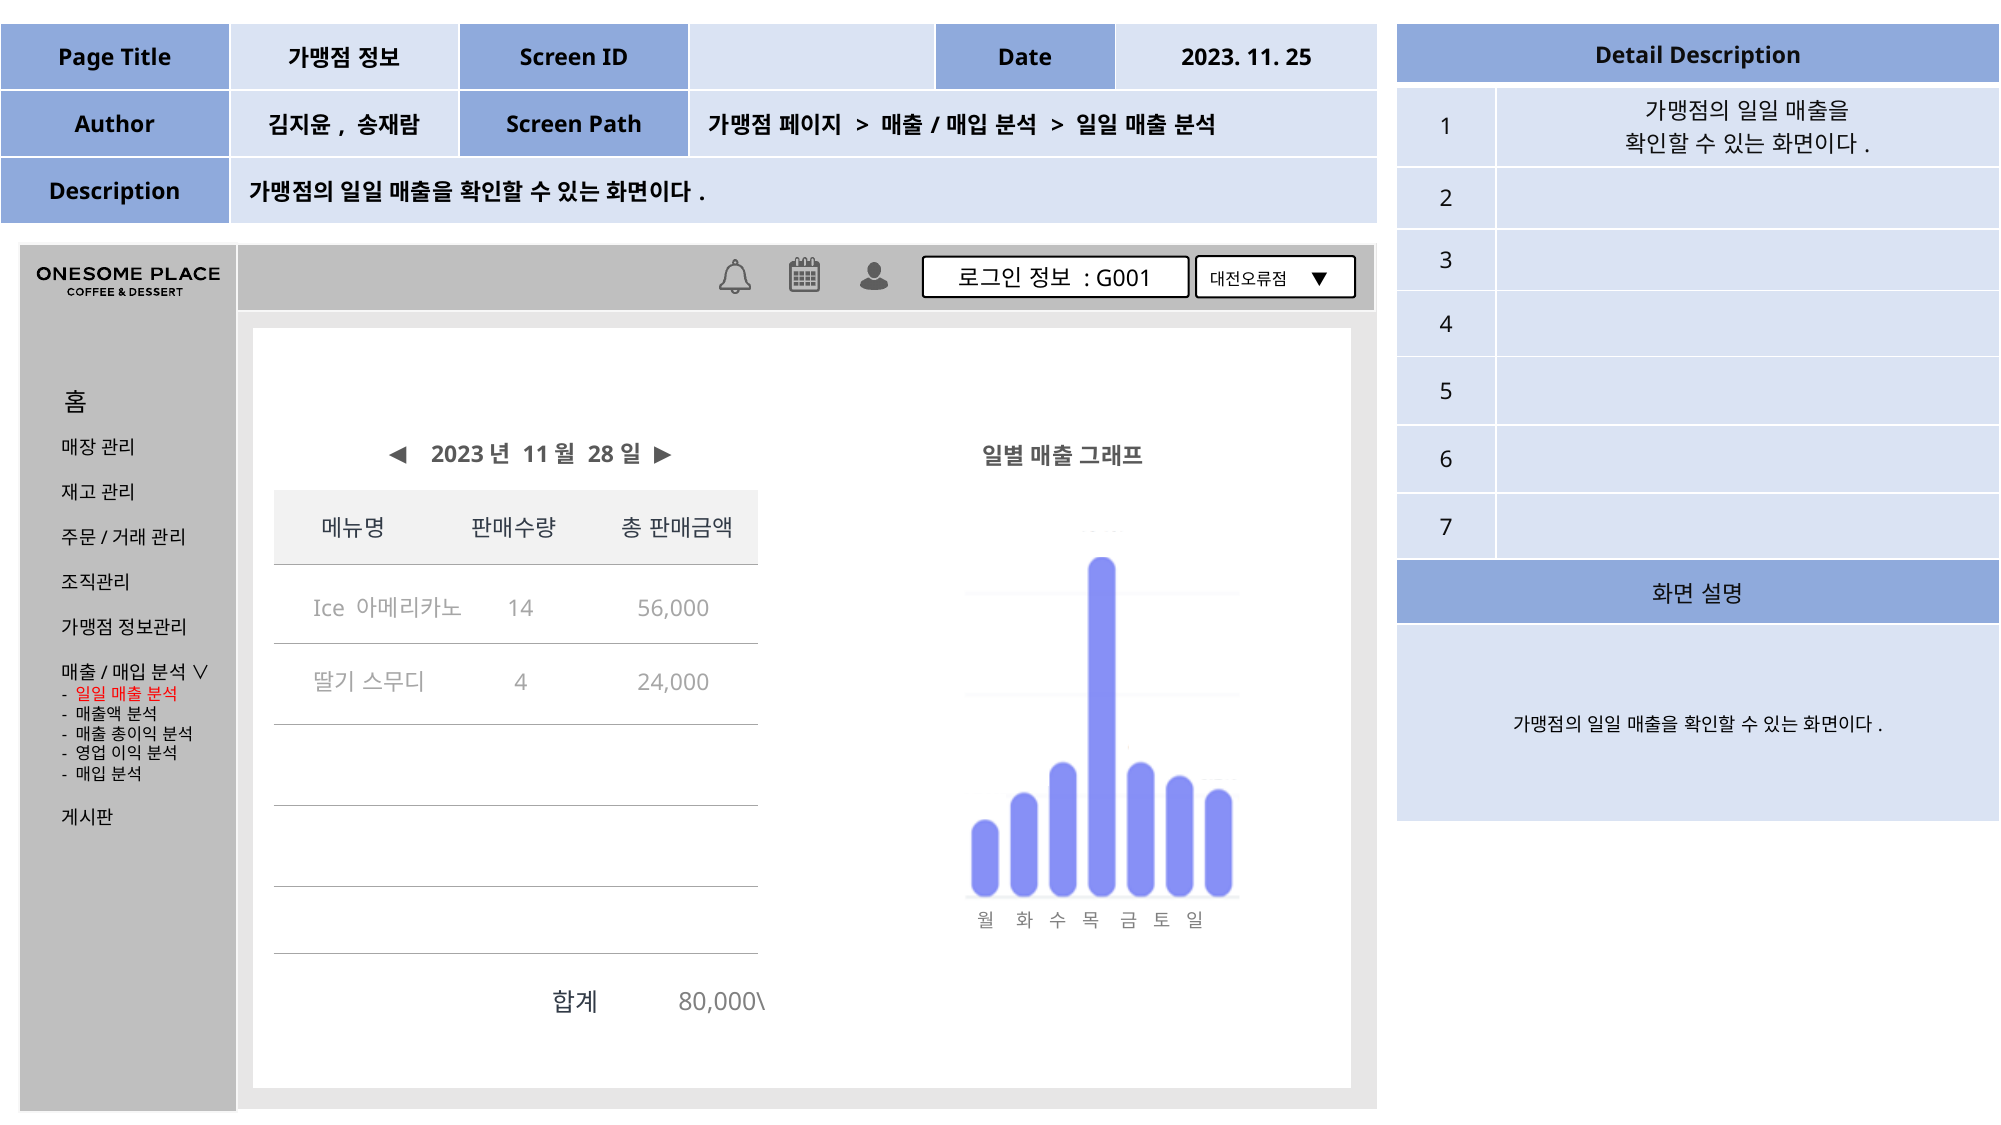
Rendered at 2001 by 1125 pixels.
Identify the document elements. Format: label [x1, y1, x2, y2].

table_cell [1497, 168, 1999, 228]
table_header [1116, 24, 1377, 89]
table_cell [1497, 291, 1999, 356]
table_cell [231, 91, 458, 156]
table_cell [1497, 357, 1999, 424]
table_cell [1397, 426, 1495, 492]
table_cell [1497, 88, 1999, 166]
table_header [460, 24, 688, 89]
table_cell [1397, 494, 1495, 558]
table_cell [1397, 560, 1999, 623]
table_cell [1397, 291, 1495, 356]
table_cell [1, 158, 229, 223]
table_header [690, 24, 934, 89]
table_cell [460, 91, 688, 156]
table_cell [1397, 88, 1495, 166]
table_header [231, 24, 458, 89]
table_cell [1497, 426, 1999, 492]
table_cell [1497, 230, 1999, 290]
text_box [18, 241, 1378, 1112]
table_header [1397, 24, 1999, 82]
table_cell [1397, 168, 1495, 228]
table_cell [231, 158, 1377, 223]
table_cell [1397, 625, 1999, 821]
table_cell [1397, 230, 1495, 290]
table_cell [1397, 357, 1495, 424]
table_cell [1, 91, 229, 156]
table_cell [1497, 494, 1999, 558]
table_header [1, 24, 229, 89]
table_header [936, 24, 1115, 89]
table_cell [690, 91, 1377, 156]
